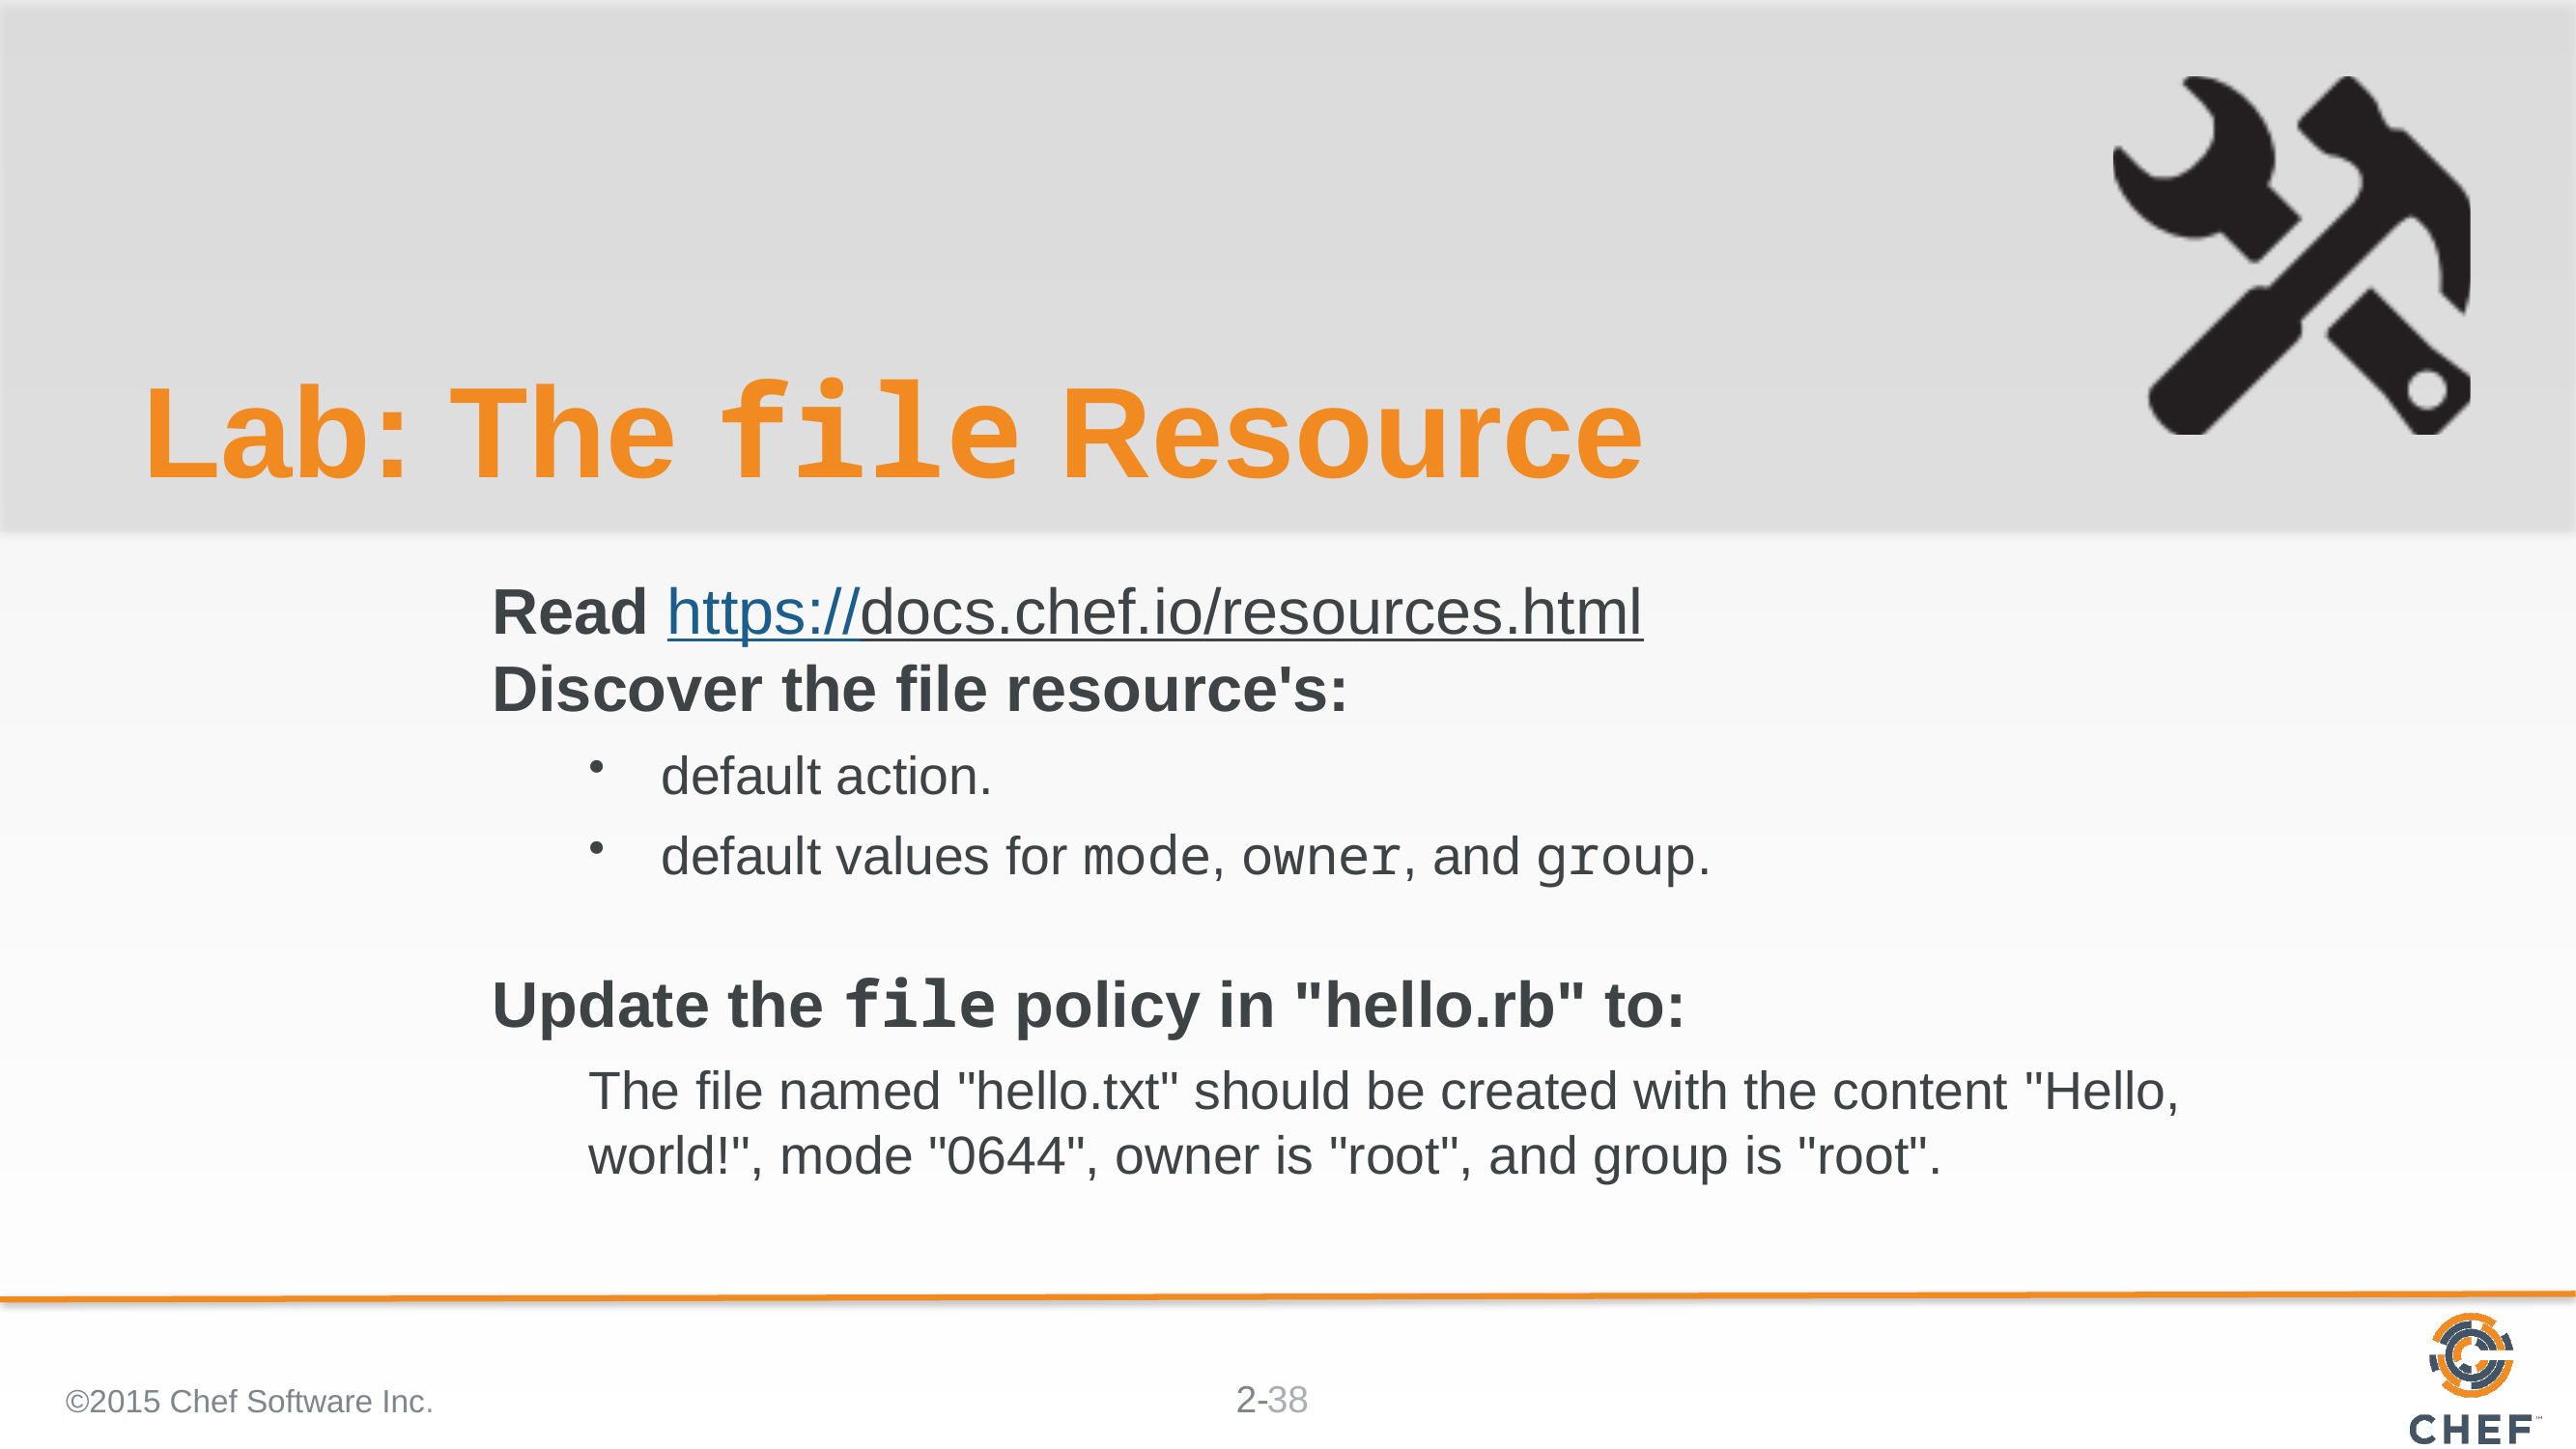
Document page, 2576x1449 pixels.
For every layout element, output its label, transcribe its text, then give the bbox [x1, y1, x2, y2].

subtitle Read https://docs.chef.io/resources.html Discover the file resource's: default action. default values for mode, owner, and group. Update the file policy in "hello.rb" to: The file named "hello.txt" should be created with the content "Hello, world!", mode "0644", owner is "root", and group is "root". [477, 555, 2217, 1318]
footer ©2015 Chef Software Inc. [51, 1359, 952, 1440]
picture [2399, 1297, 2550, 1449]
title Lab: The file Resource [127, 327, 2224, 544]
slide_number 38 [998, 1359, 1578, 1437]
